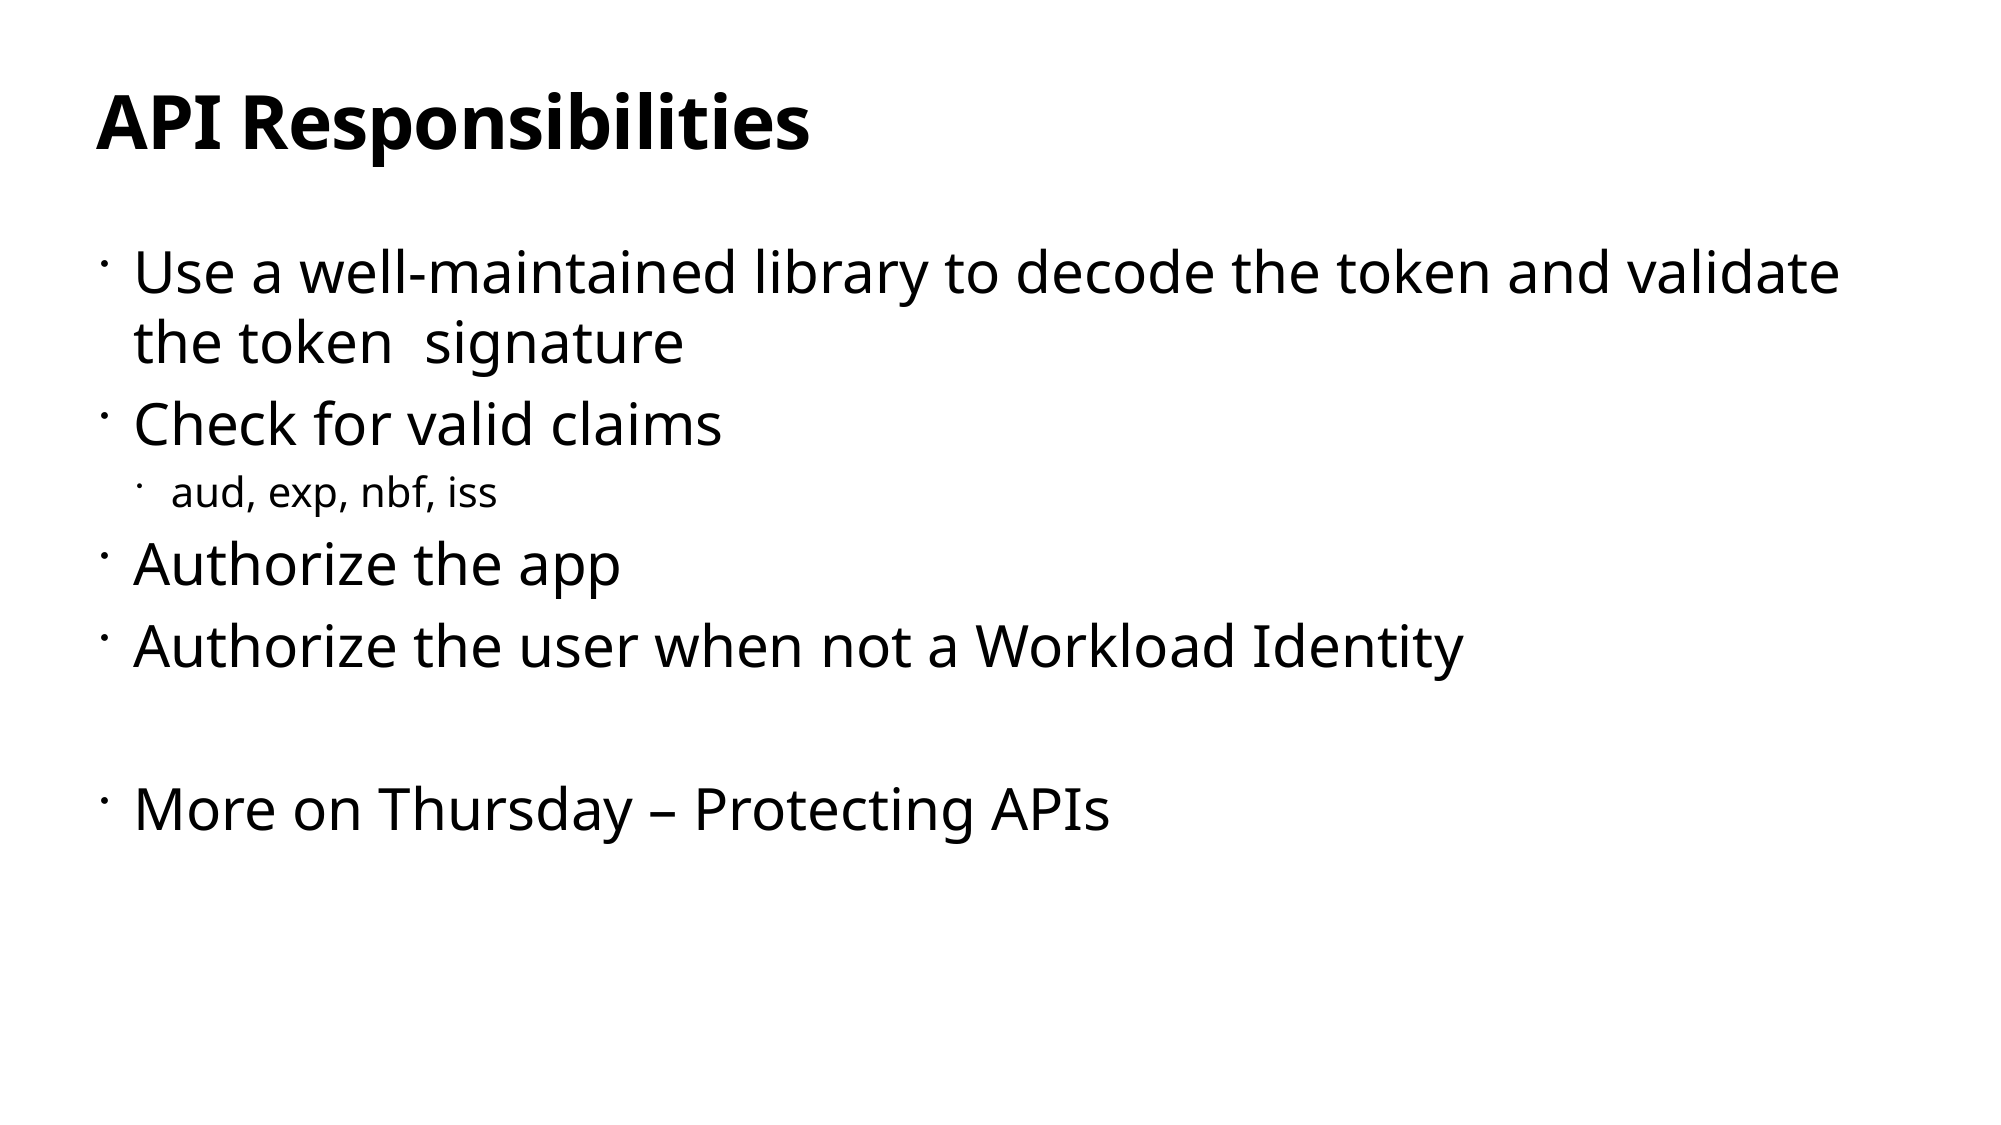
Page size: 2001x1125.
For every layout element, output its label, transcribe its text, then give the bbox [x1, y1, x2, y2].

list Use a well-maintained library to decode the token and validate the token signature Check for valid claims aud, exp, nbf, iss Authorize the app Authorize the user when not a Workload Identity More on Thursday – Protecting APIs [95, 235, 1904, 862]
title API Responsibilities [96, 75, 1904, 166]
